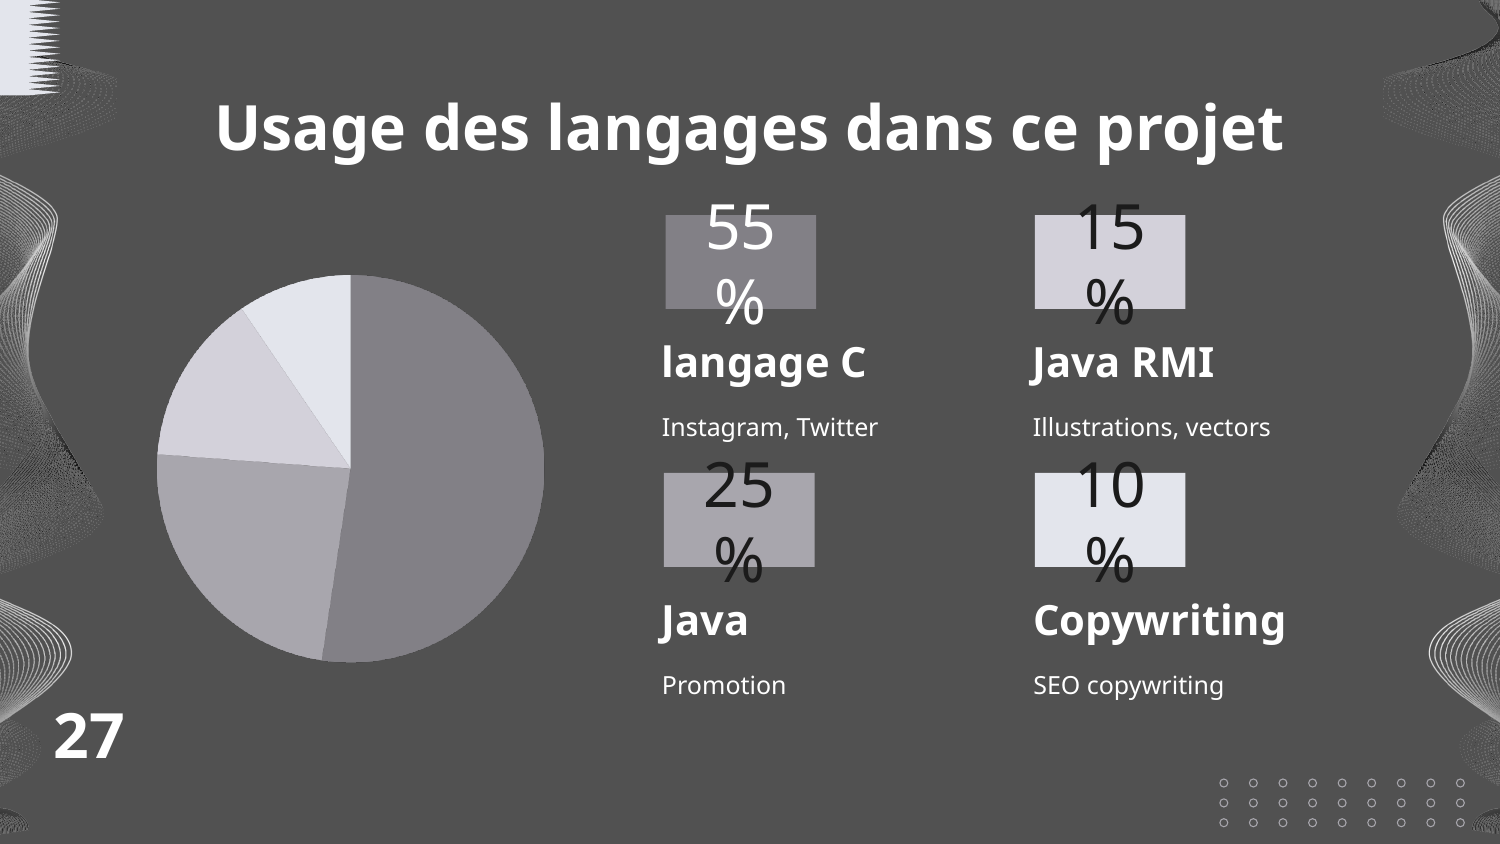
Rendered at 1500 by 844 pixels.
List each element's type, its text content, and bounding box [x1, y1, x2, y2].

title 25% [663, 472, 815, 567]
title 10% [1034, 472, 1186, 567]
title 15% [1034, 215, 1186, 309]
text_box Promotion [646, 654, 984, 714]
text_box 27 [17, 690, 162, 777]
text_box Java [646, 600, 984, 654]
title Usage des langages dans ce projet [118, 72, 1382, 167]
picture [0, 0, 117, 844]
text_box langage C [646, 342, 984, 396]
text_box SEO copywriting [1018, 654, 1355, 714]
text_box Java RMI [1017, 342, 1355, 396]
text_box Copywriting [1018, 600, 1355, 654]
text_box Illustrations, vectors [1017, 396, 1355, 456]
text_box Instagram, Twitter [646, 396, 984, 456]
picture [1383, 0, 1500, 844]
picture [144, 246, 545, 691]
title 55% [665, 215, 817, 309]
